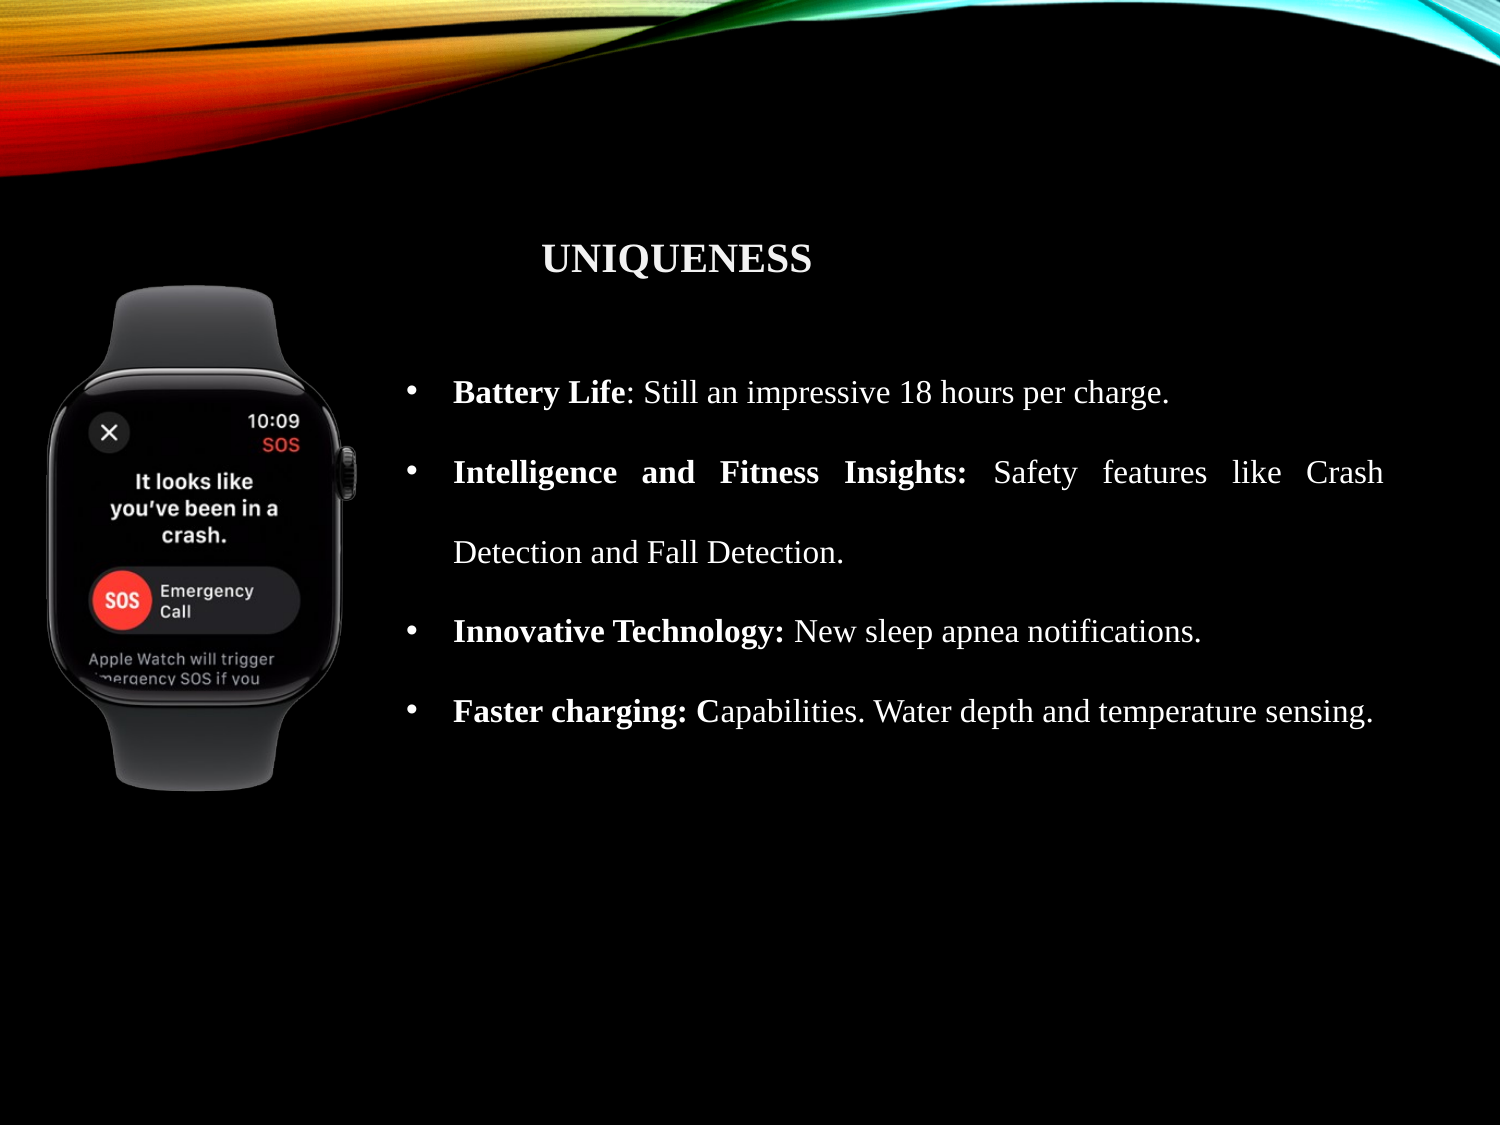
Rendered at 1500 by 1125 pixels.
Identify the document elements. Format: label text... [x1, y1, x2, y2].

picture [0, 0, 1500, 178]
text_box Battery Life: Still an impressive 18 hours per charge. Intelligence and Fitness Insights: Safety features like Crash Detection and Fall Detection. Innovative Technology: New sleep apnea notifications. Faster charging: Capabilities. Water depth and temperature sensing. [391, 322, 1400, 1057]
picture [0, 281, 487, 802]
text_box UNiqueness [473, 229, 838, 303]
